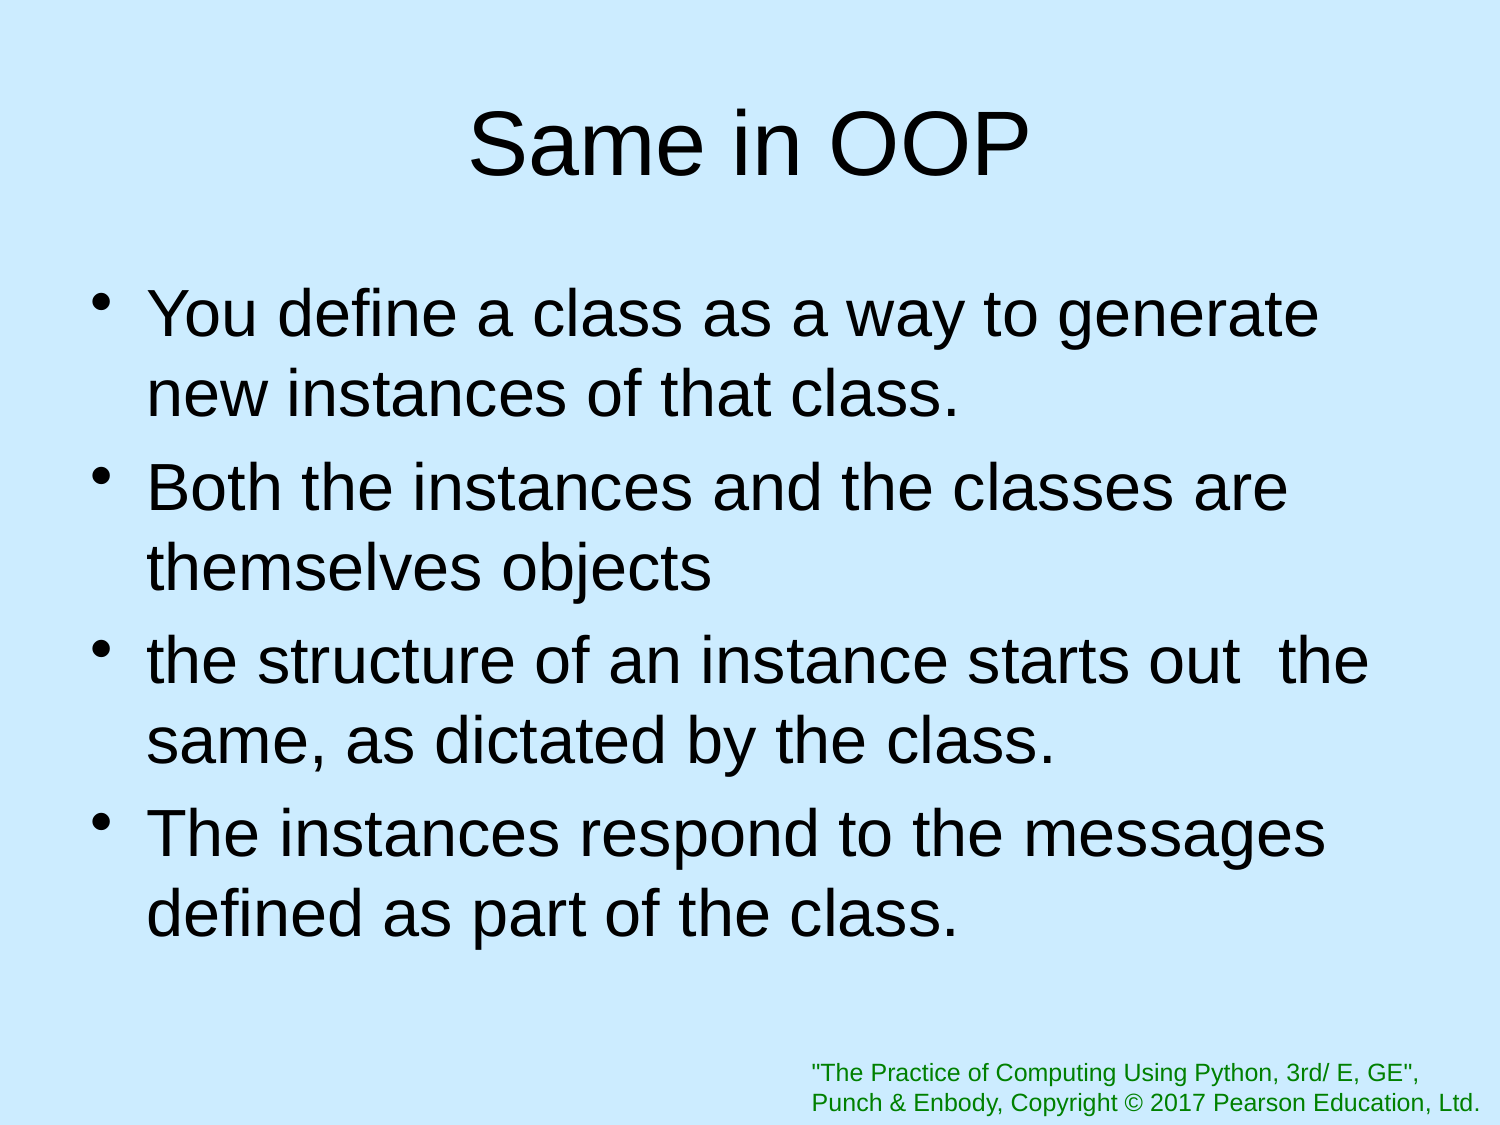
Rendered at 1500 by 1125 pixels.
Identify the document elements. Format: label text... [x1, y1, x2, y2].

list You define a class as a way to generate new instances of that class. Both the instances and the classes are themselves objects the structure of an instance starts out the same, as dictated by the class. The instances respond to the messages defined as part of the class. [75, 262, 1425, 1005]
title Same in OOP [75, 45, 1425, 233]
